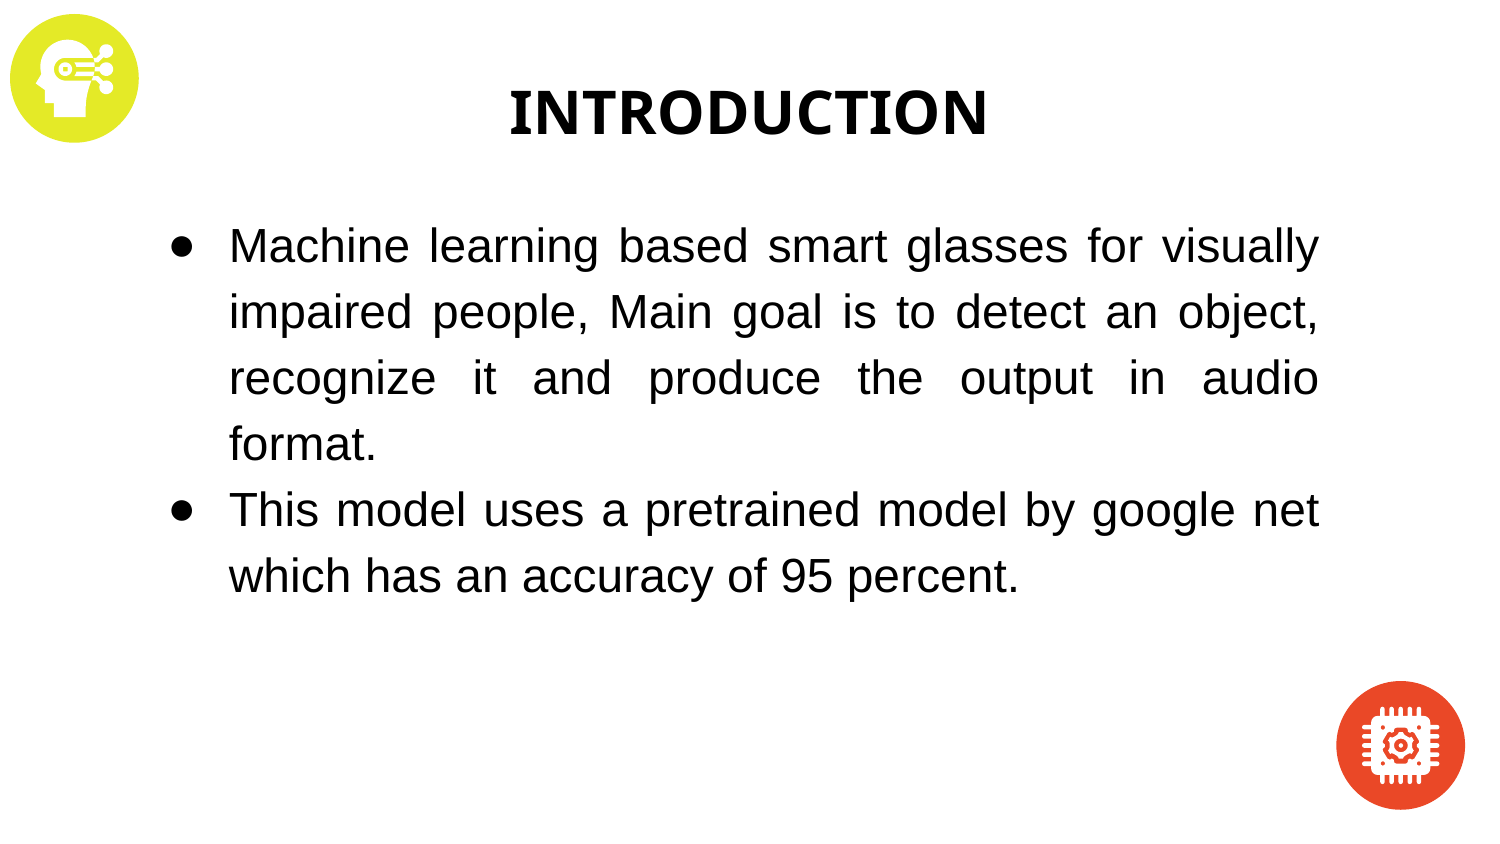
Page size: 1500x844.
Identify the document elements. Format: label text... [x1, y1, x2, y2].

text_box [1336, 681, 1466, 810]
text_box Machine learning based smart glasses for visually impaired people, Main goal is to detect an object, recognize it and produce the output in audio format. This model uses a pretrained model by google net which has an accuracy of 95 percent. [138, 191, 1337, 680]
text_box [1361, 706, 1440, 785]
title INTRODUCTION [75, 67, 1425, 153]
text_box [10, 13, 138, 143]
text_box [35, 39, 114, 118]
